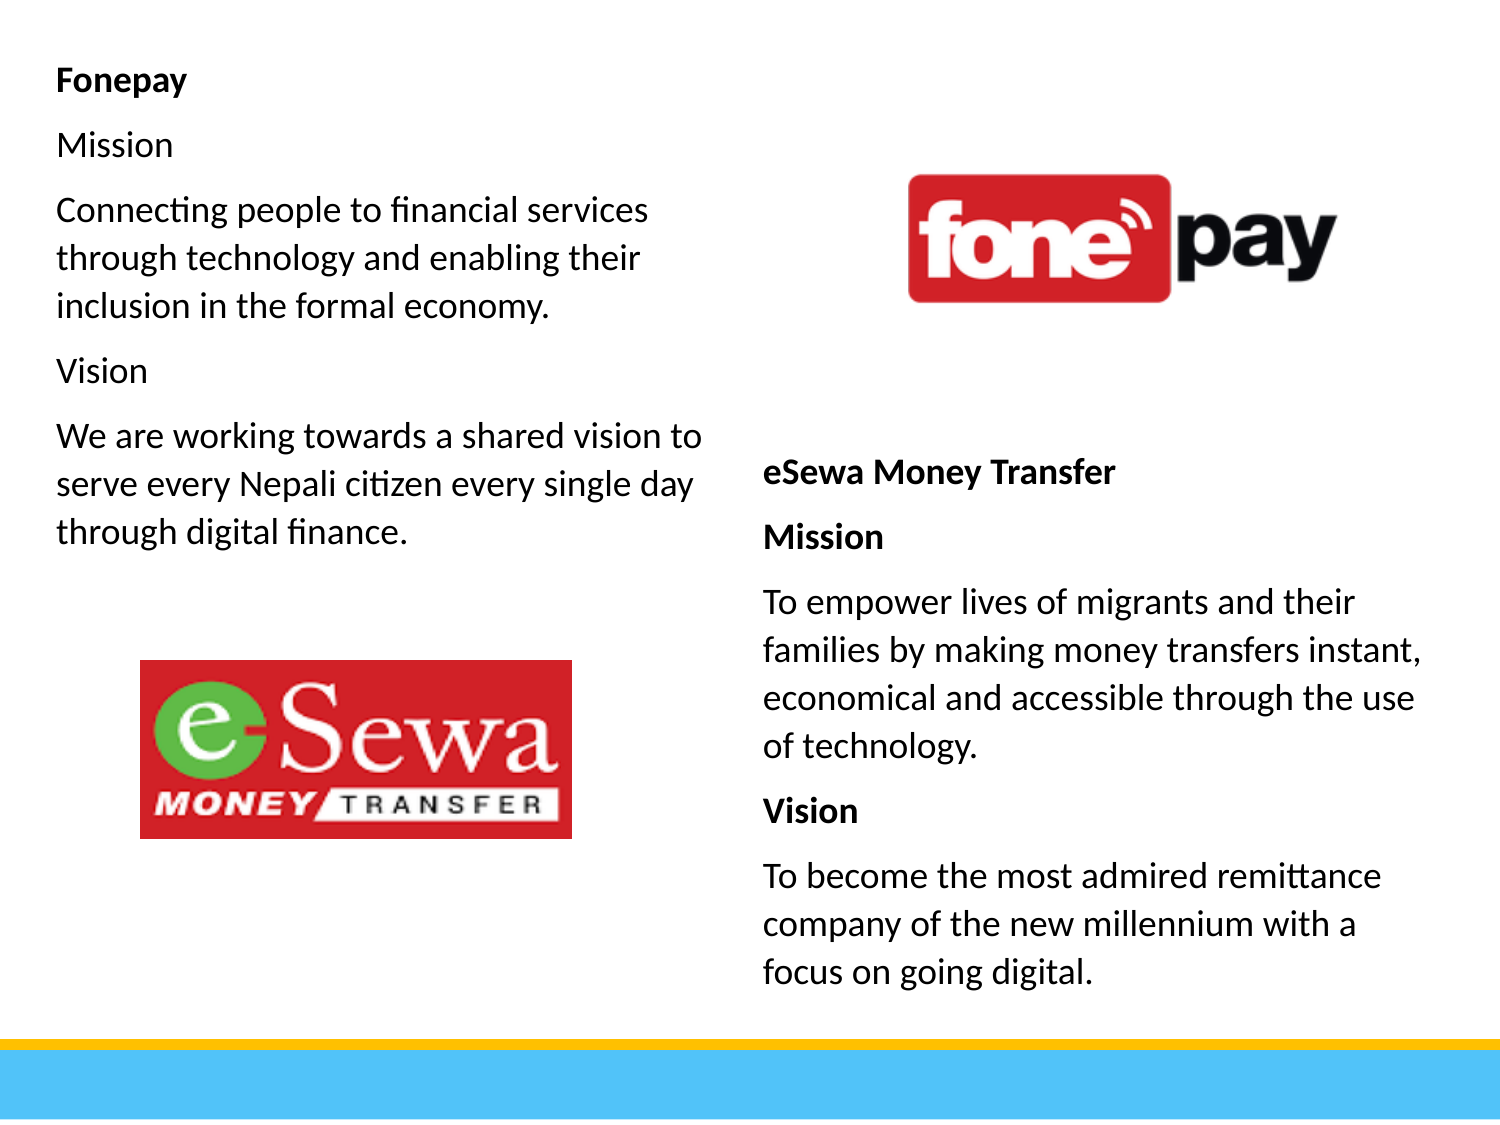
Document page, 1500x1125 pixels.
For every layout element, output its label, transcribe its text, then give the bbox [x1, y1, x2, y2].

text_box Fonepay Mission Connecting people to financial services through technology and enabling their inclusion in the formal economy. Vision We are working towards a shared vision to serve every Nepali citizen every single day through digital finance. [41, 44, 749, 560]
picture [140, 660, 573, 840]
picture [906, 142, 1340, 322]
text_box eSewa Money Transfer Mission To empower lives of migrants and their families by making money transfers instant, economical and accessible through the use of technology. Vision To become the most admired remittance company of the new millennium with a focus on going digital. [748, 436, 1459, 1000]
